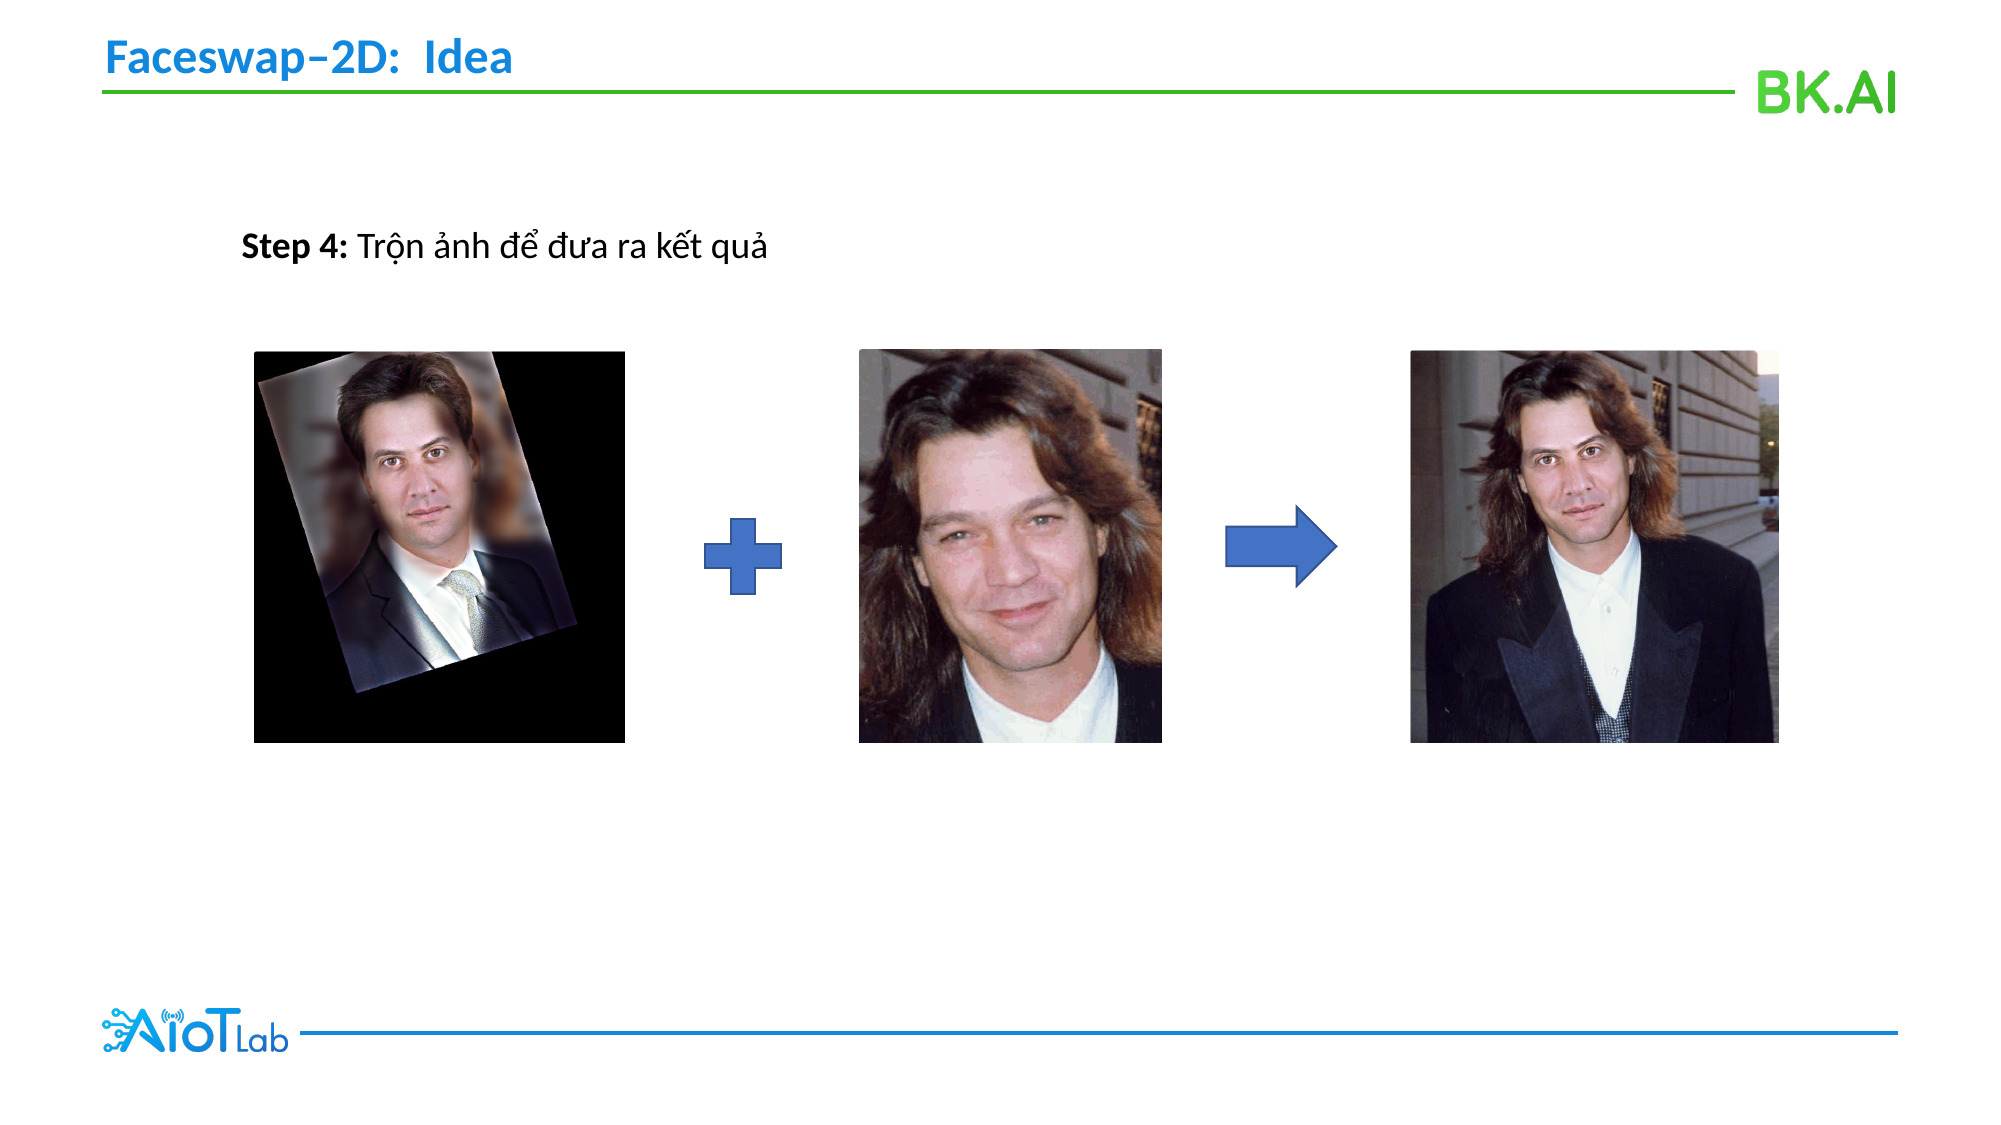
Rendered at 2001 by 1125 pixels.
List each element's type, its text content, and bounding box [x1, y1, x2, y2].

picture [254, 349, 625, 743]
picture [1750, 64, 1898, 120]
picture [127, 1008, 288, 1052]
text_box [1225, 504, 1338, 589]
text_box [704, 518, 782, 595]
picture [1409, 349, 1779, 743]
picture [102, 1026, 129, 1052]
picture [859, 349, 1162, 743]
text_box Step 4: Trộn ảnh để đưa ra kết quả [226, 214, 1437, 274]
picture [102, 1008, 132, 1026]
picture [119, 1008, 140, 1019]
list Faceswap–2D: Idea [90, 0, 1423, 115]
